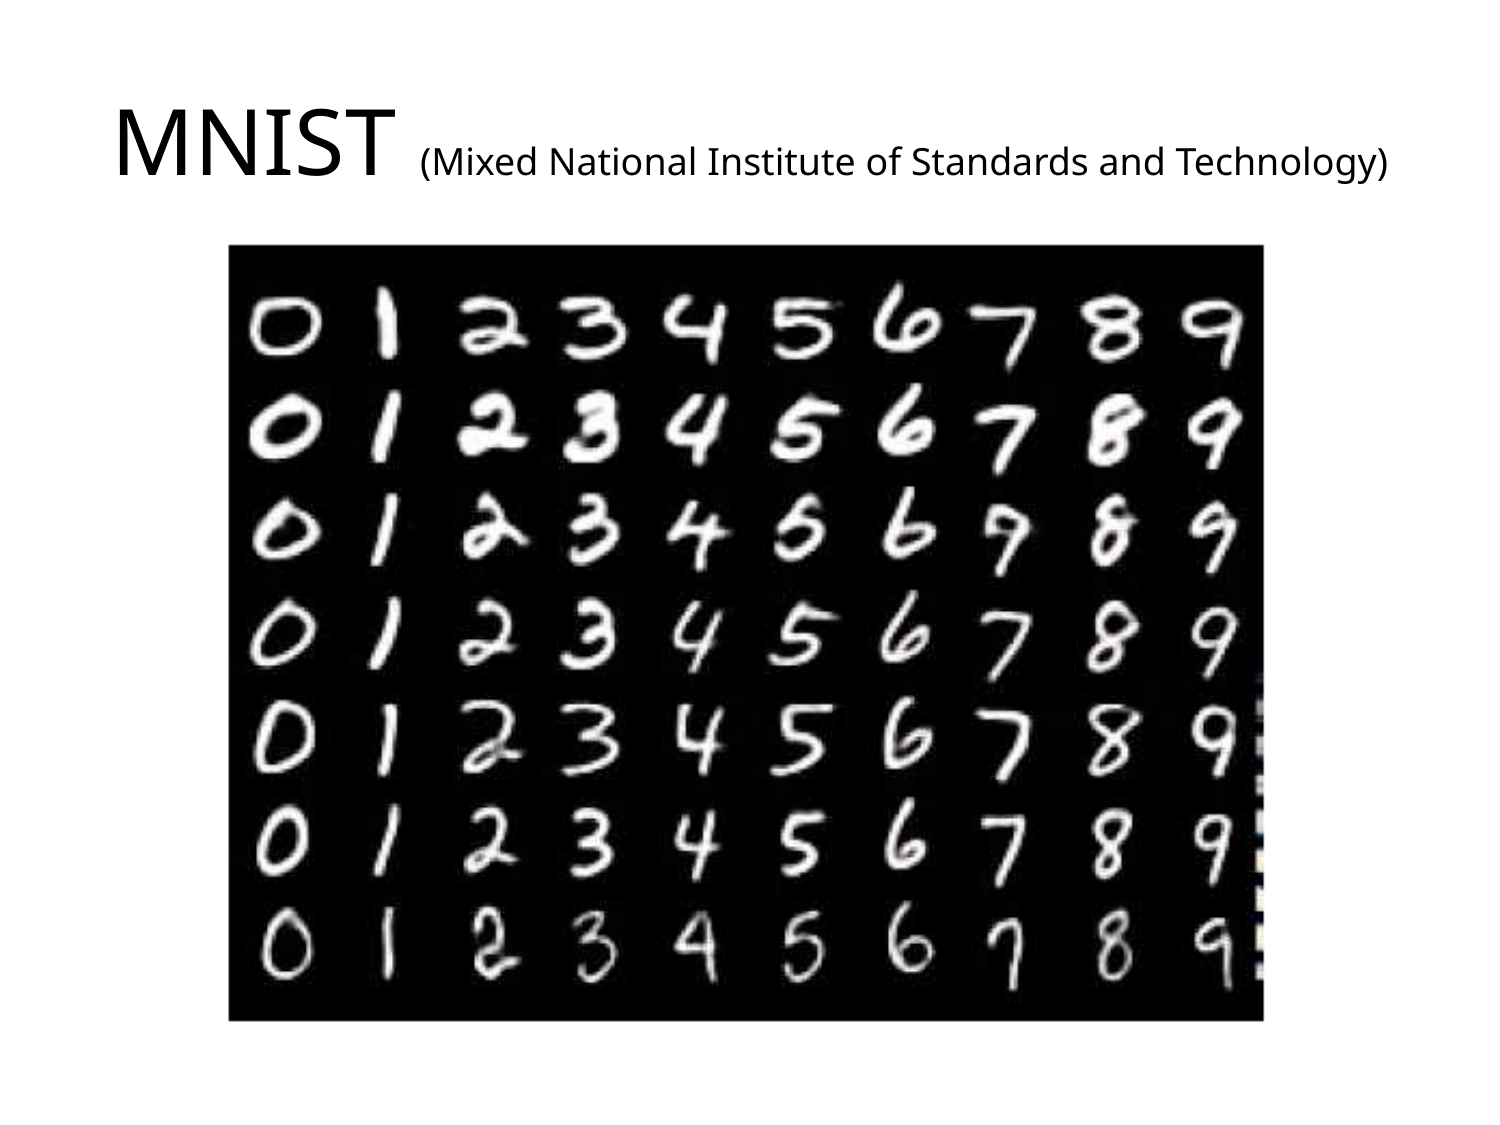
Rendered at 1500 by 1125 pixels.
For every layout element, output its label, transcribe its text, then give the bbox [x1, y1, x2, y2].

picture [212, 237, 1288, 1039]
title MNIST (Mixed National Institute of Standards and Technology) [75, 45, 1425, 233]
